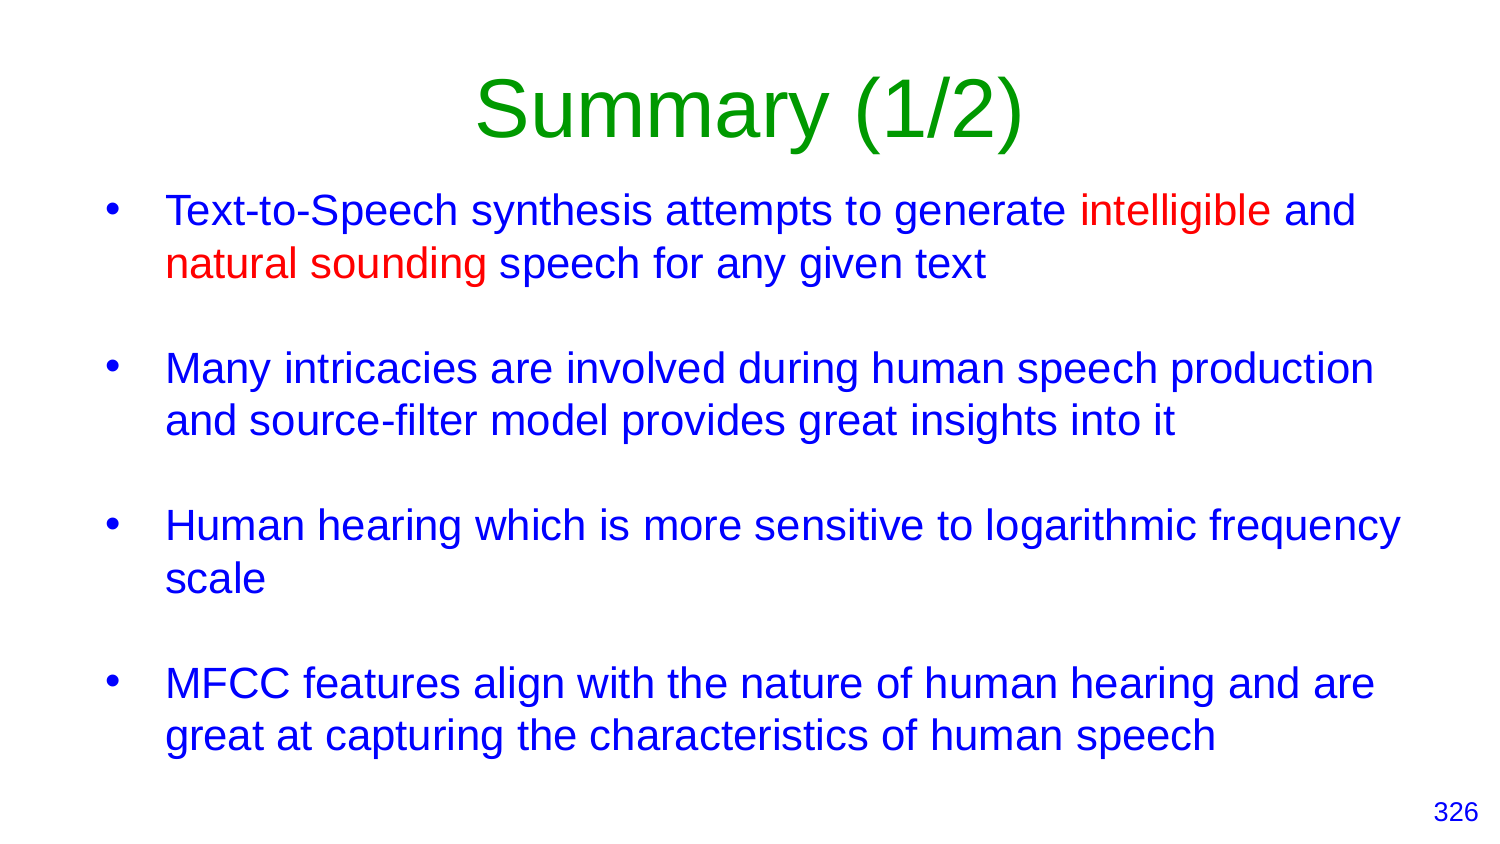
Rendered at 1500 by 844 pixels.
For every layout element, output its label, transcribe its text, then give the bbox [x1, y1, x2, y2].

list Text-to-Speech synthesis attempts to generate intelligible and natural sounding speech for any given text Many intricacies are involved during human speech production and source-filter model provides great insights into it Human hearing which is more sensitive to logarithmic frequency scale MFCC features align with the nature of human hearing and are great at capturing the characteristics of human speech [75, 174, 1425, 732]
slide_number ‹#› [1403, 779, 1494, 844]
title Summary (1/2) [75, 33, 1425, 174]
